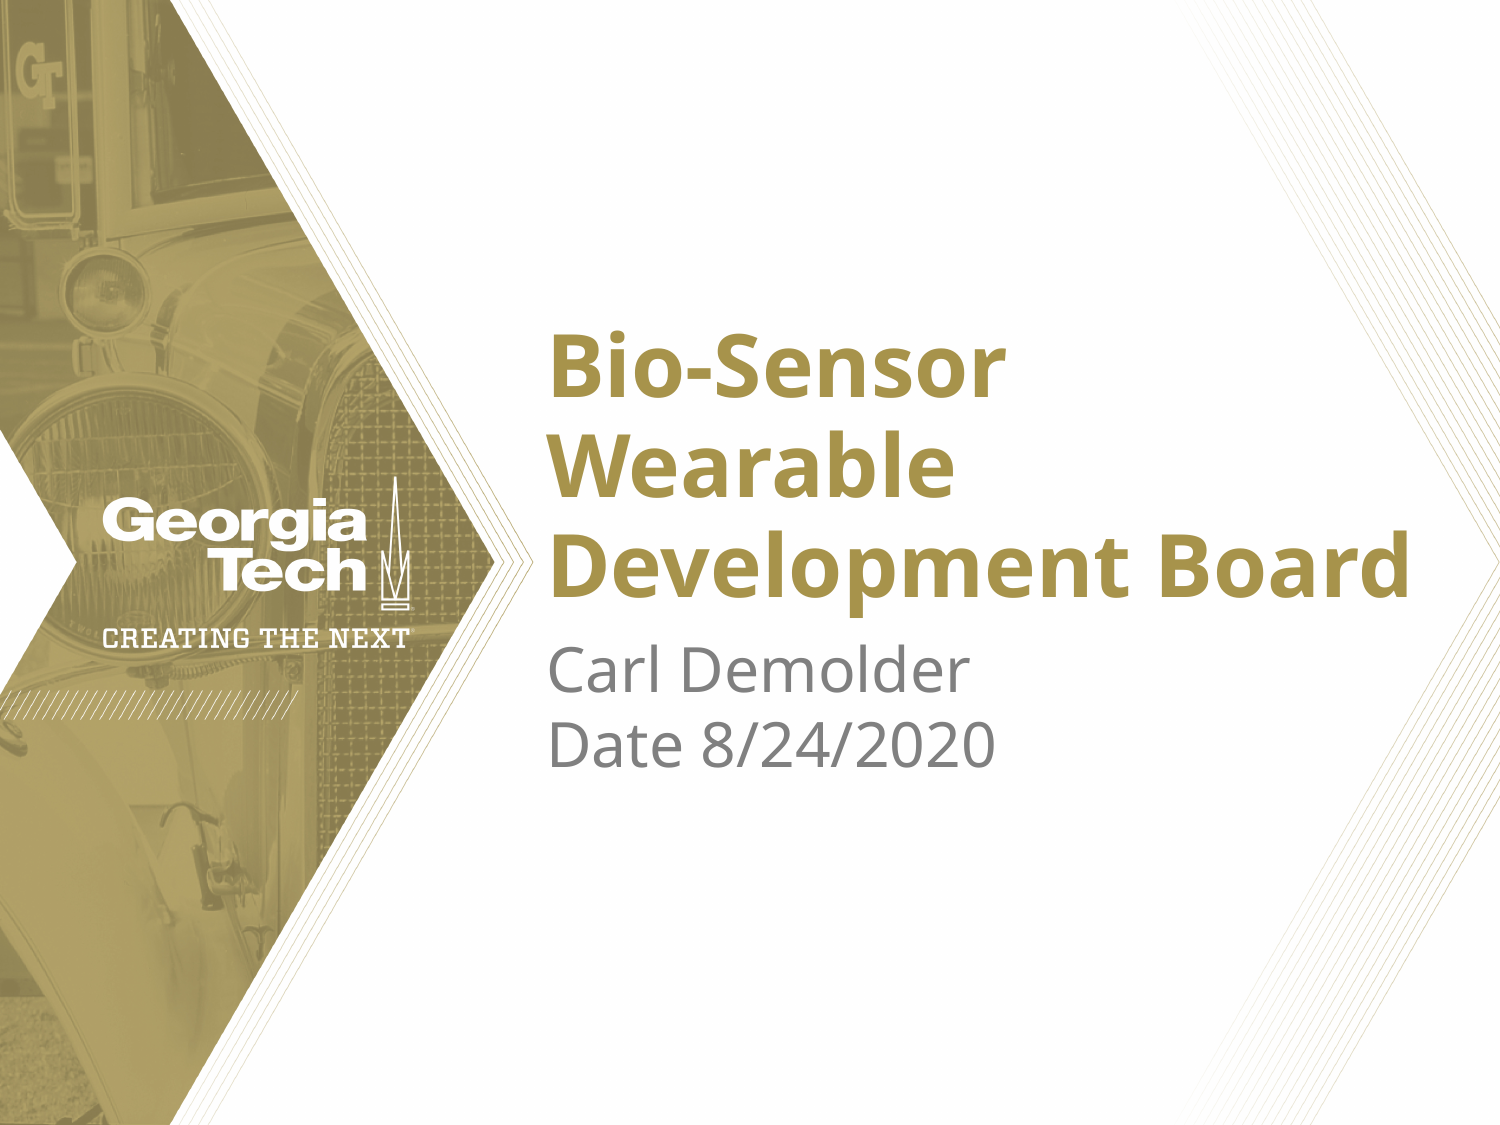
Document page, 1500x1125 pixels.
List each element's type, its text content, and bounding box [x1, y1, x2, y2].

title Bio-Sensor Wearable Development Board [531, 304, 1454, 623]
subtitle Carl Demolder Date 8/24/2020 [531, 622, 1368, 899]
picture [0, 0, 1500, 1125]
